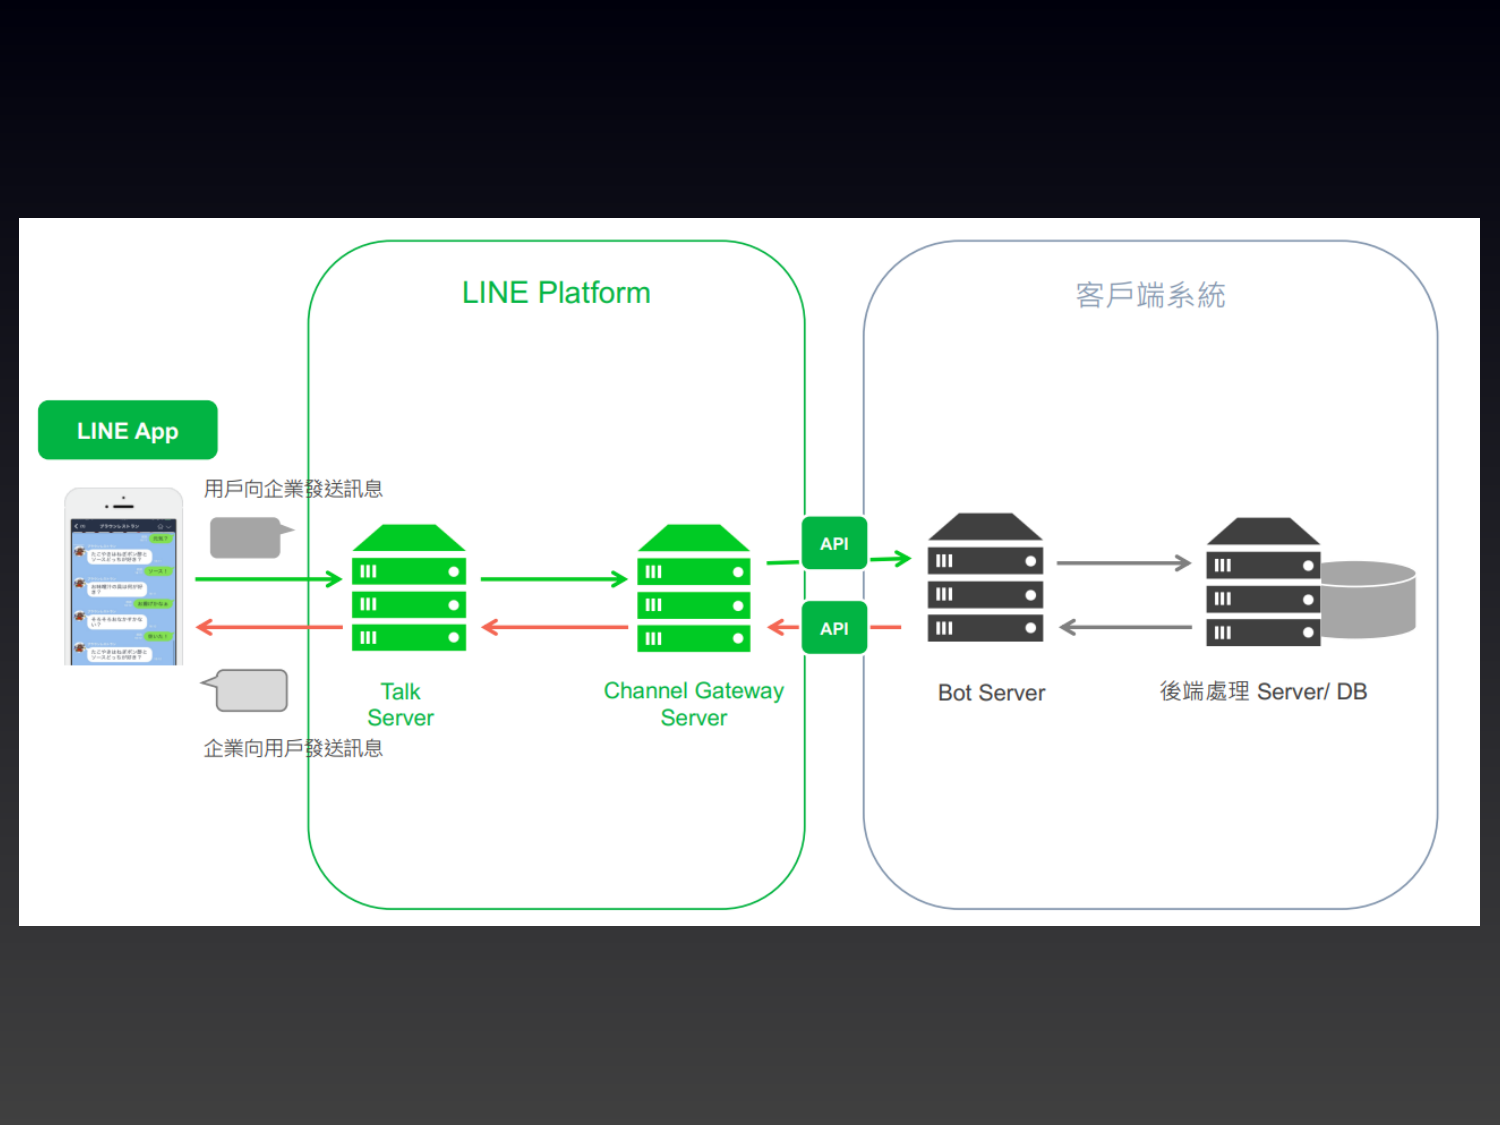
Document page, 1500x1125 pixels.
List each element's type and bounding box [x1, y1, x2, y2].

picture [19, 218, 1481, 927]
